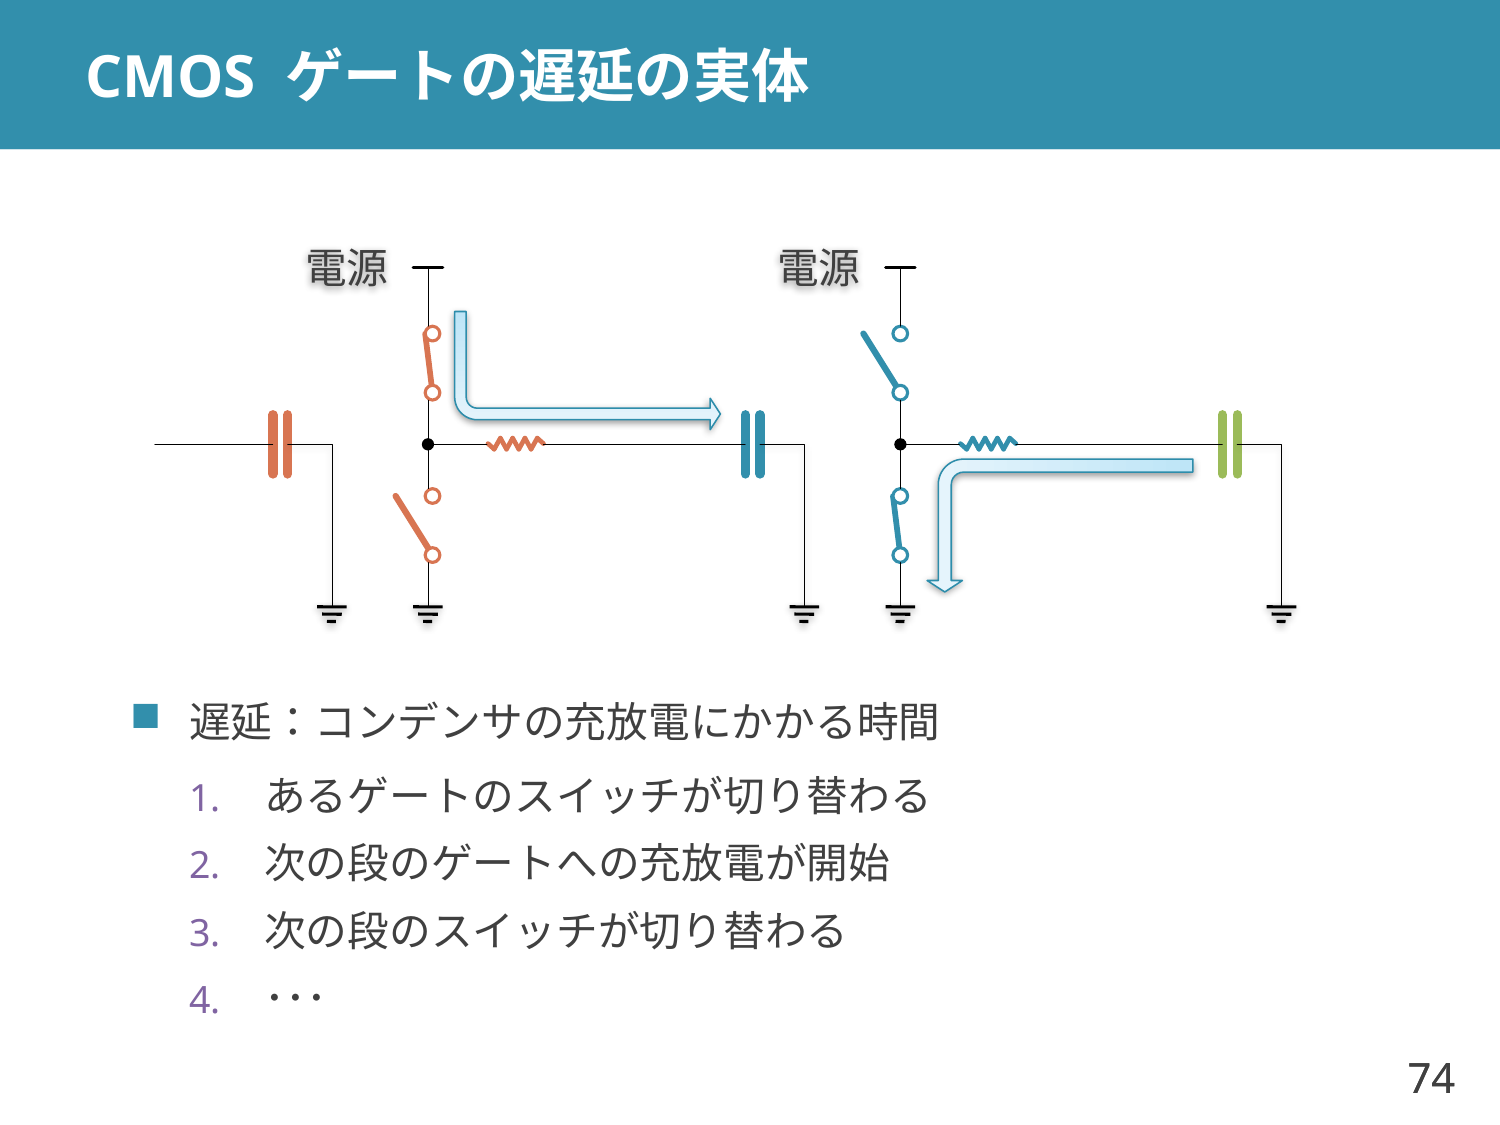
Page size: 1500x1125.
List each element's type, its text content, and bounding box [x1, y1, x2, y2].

text_box [998, 458, 1194, 473]
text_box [1266, 606, 1297, 622]
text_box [863, 325, 908, 401]
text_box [412, 606, 443, 622]
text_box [424, 335, 441, 401]
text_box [412, 266, 443, 327]
title CMOS ゲートの遅延の実体 [70, 0, 1500, 150]
text_box [926, 458, 977, 593]
text_box 電源 [759, 207, 879, 327]
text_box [892, 488, 908, 563]
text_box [272, 414, 288, 475]
text_box [453, 310, 722, 431]
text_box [395, 488, 441, 563]
text_box 電源 [287, 207, 406, 327]
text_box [982, 415, 994, 472]
text_box [292, 442, 334, 605]
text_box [1222, 414, 1238, 475]
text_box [885, 606, 916, 622]
text_box [1243, 442, 1283, 605]
list 遅延：コンデンサの充放電にかかる時間 あるゲートのスイッチが切り替わる 次の段のゲートへの充放電が開始 次の段のスイッチが切り替わる ･･･ [114, 783, 1471, 1021]
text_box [316, 606, 347, 622]
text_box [509, 415, 522, 472]
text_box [745, 414, 761, 475]
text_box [885, 266, 916, 327]
text_box [765, 442, 806, 605]
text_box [789, 606, 820, 622]
